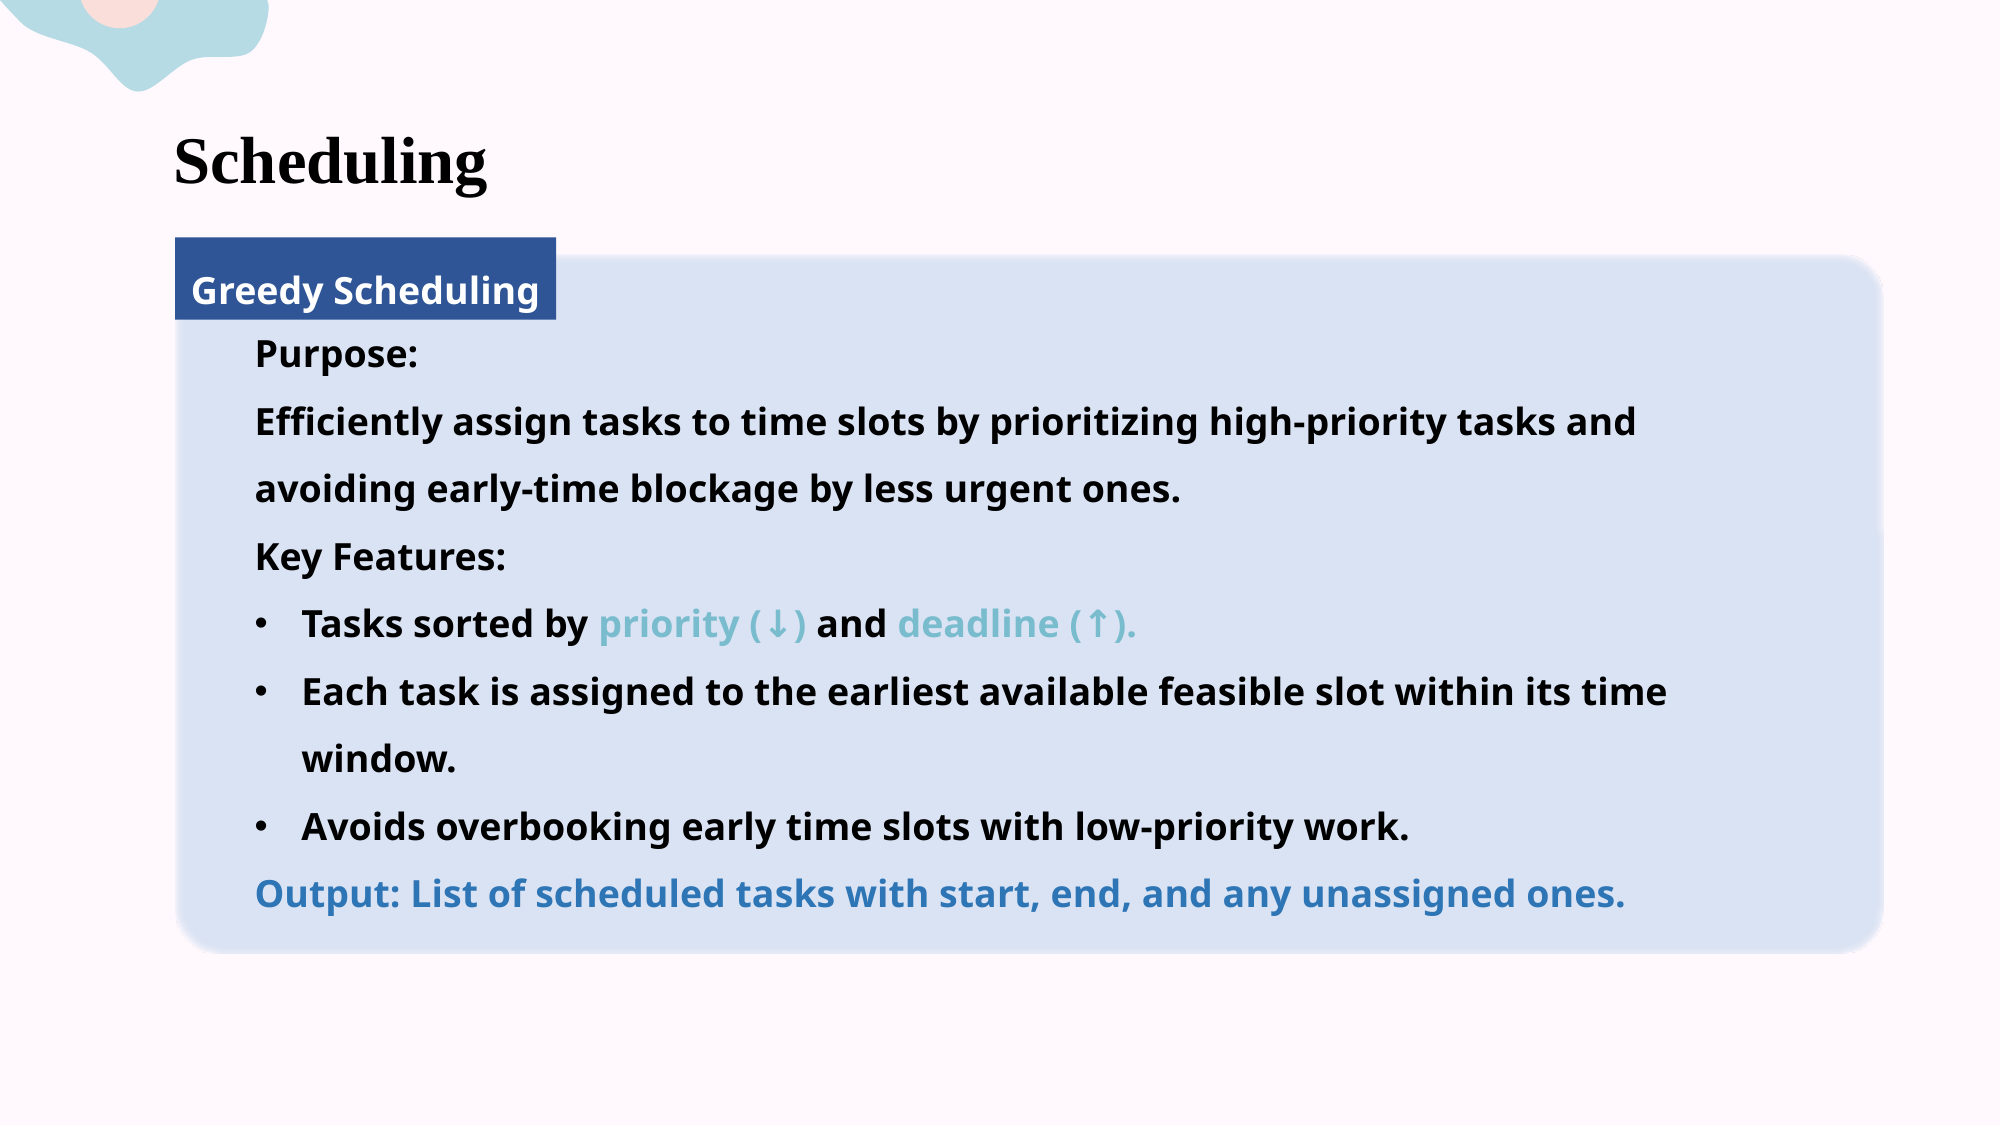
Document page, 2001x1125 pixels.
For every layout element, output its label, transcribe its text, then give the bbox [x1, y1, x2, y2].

text_box Greedy Scheduling [175, 237, 557, 320]
text_box Purpose: Efficiently assign tasks to time slots by prioritizing high-priority tasks and avoiding early-time blockage by less urgent ones. Key Features: Tasks sorted by priority (↓) and deadline (↑). Each task is assigned to the earliest available feasible slot within its time window. Avoids overbooking early time slots with low-priority work. Output: List of scheduled tasks with start, end, and any unassigned ones. [239, 300, 1803, 923]
title Scheduling [158, 117, 1884, 207]
text_box [183, 262, 1879, 947]
